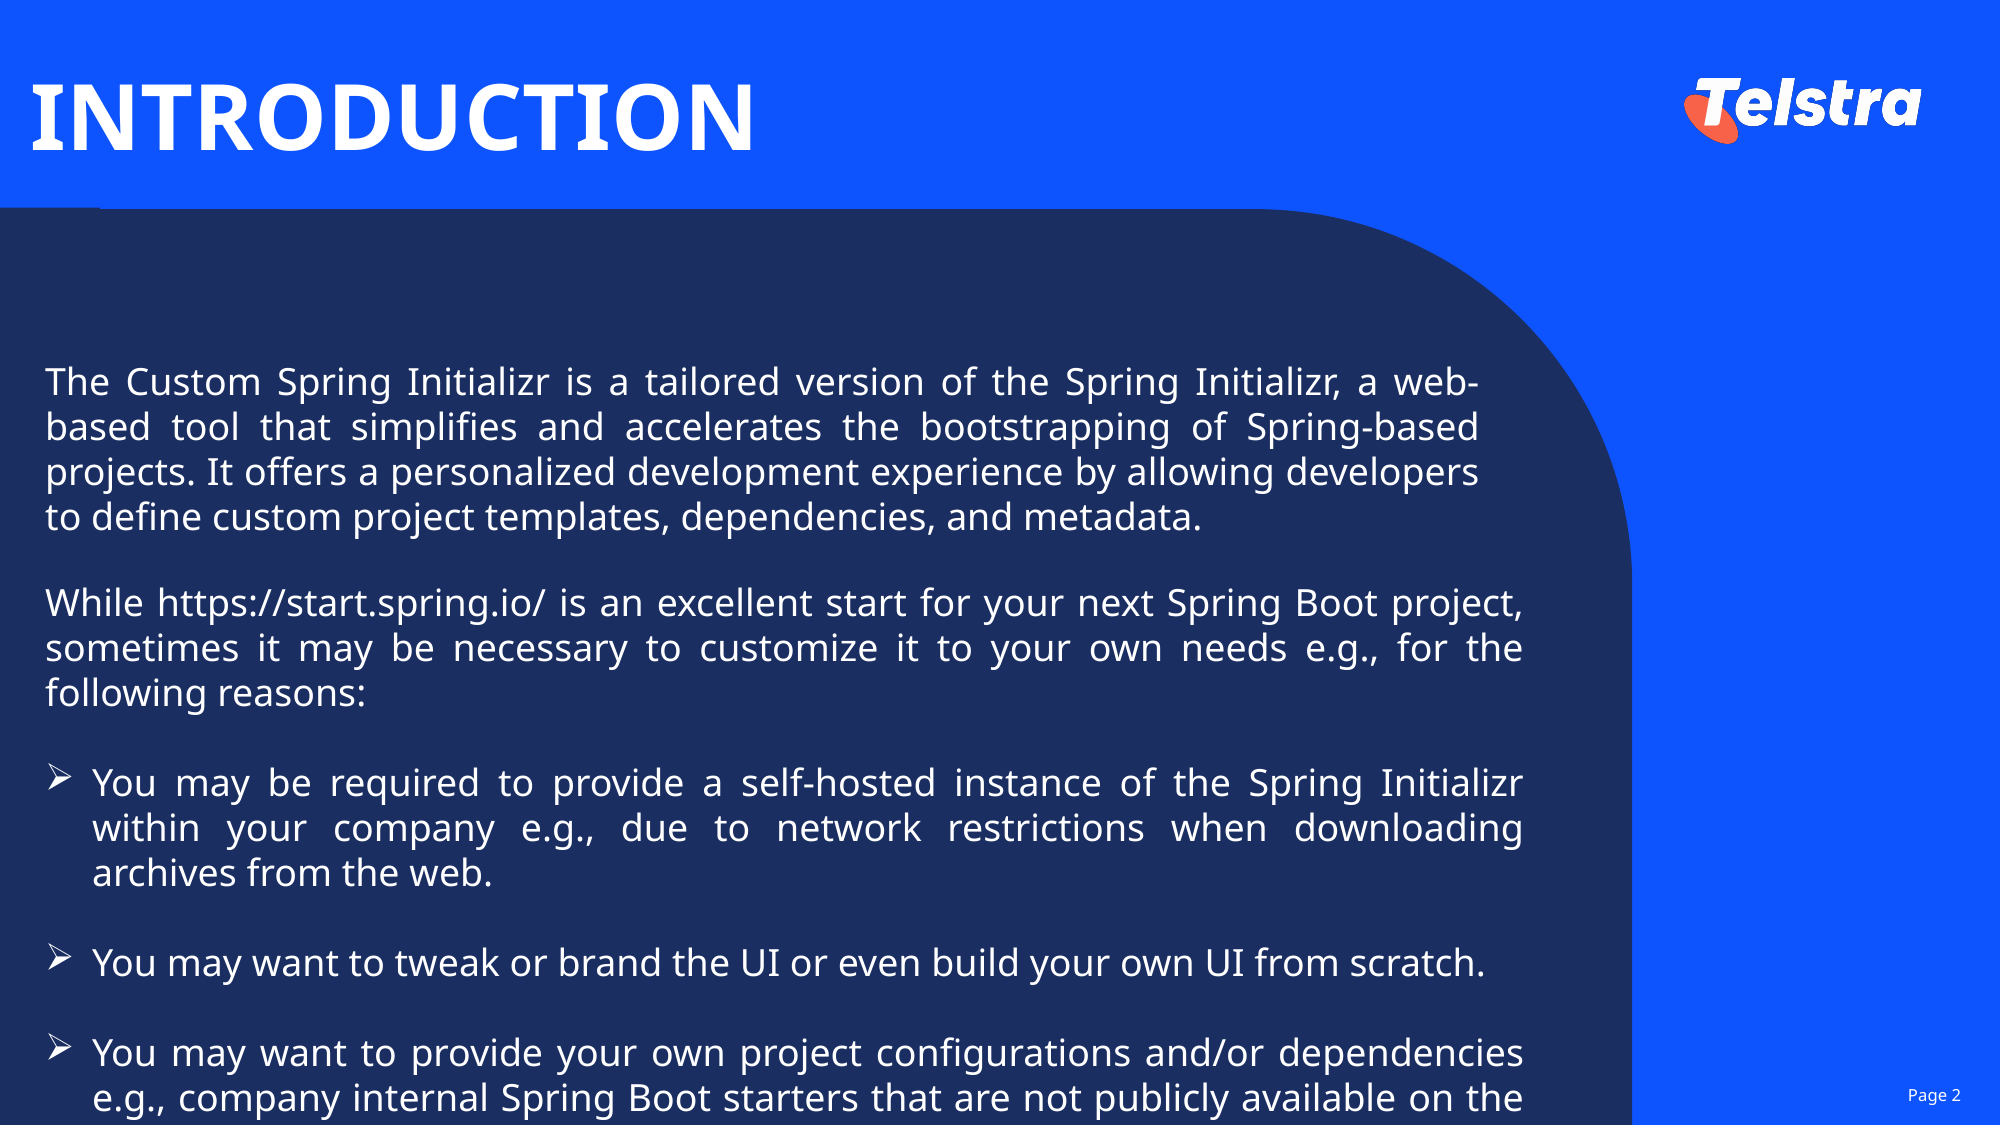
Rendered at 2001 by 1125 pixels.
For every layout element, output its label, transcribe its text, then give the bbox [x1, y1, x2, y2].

list INTRODUCTION [30, 75, 790, 171]
text_box While https://start.spring.io/ is an excellent start for your next Spring Boot project, sometimes it may be necessary to customize it to your own needs e.g., for the following reasons: You may be required to provide a self-hosted instance of the Spring Initializr within your company e.g., due to network restrictions when downloading archives from the web. You may want to tweak or brand the UI or even build your own UI from scratch. You may want to provide your own project configurations and/or dependencies e.g., company internal Spring Boot starters that are not publicly available on the web. [30, 571, 1541, 1125]
text_box Page 2 [1907, 1084, 1973, 1125]
text_box The Custom Spring Initializr is a tailored version of the Spring Initializr, a web-based tool that simplifies and accelerates the bootstrapping of Spring-based projects. It offers a personalized development experience by allowing developers to define custom project templates, dependencies, and metadata. [30, 350, 1496, 546]
picture [1684, 78, 1922, 144]
